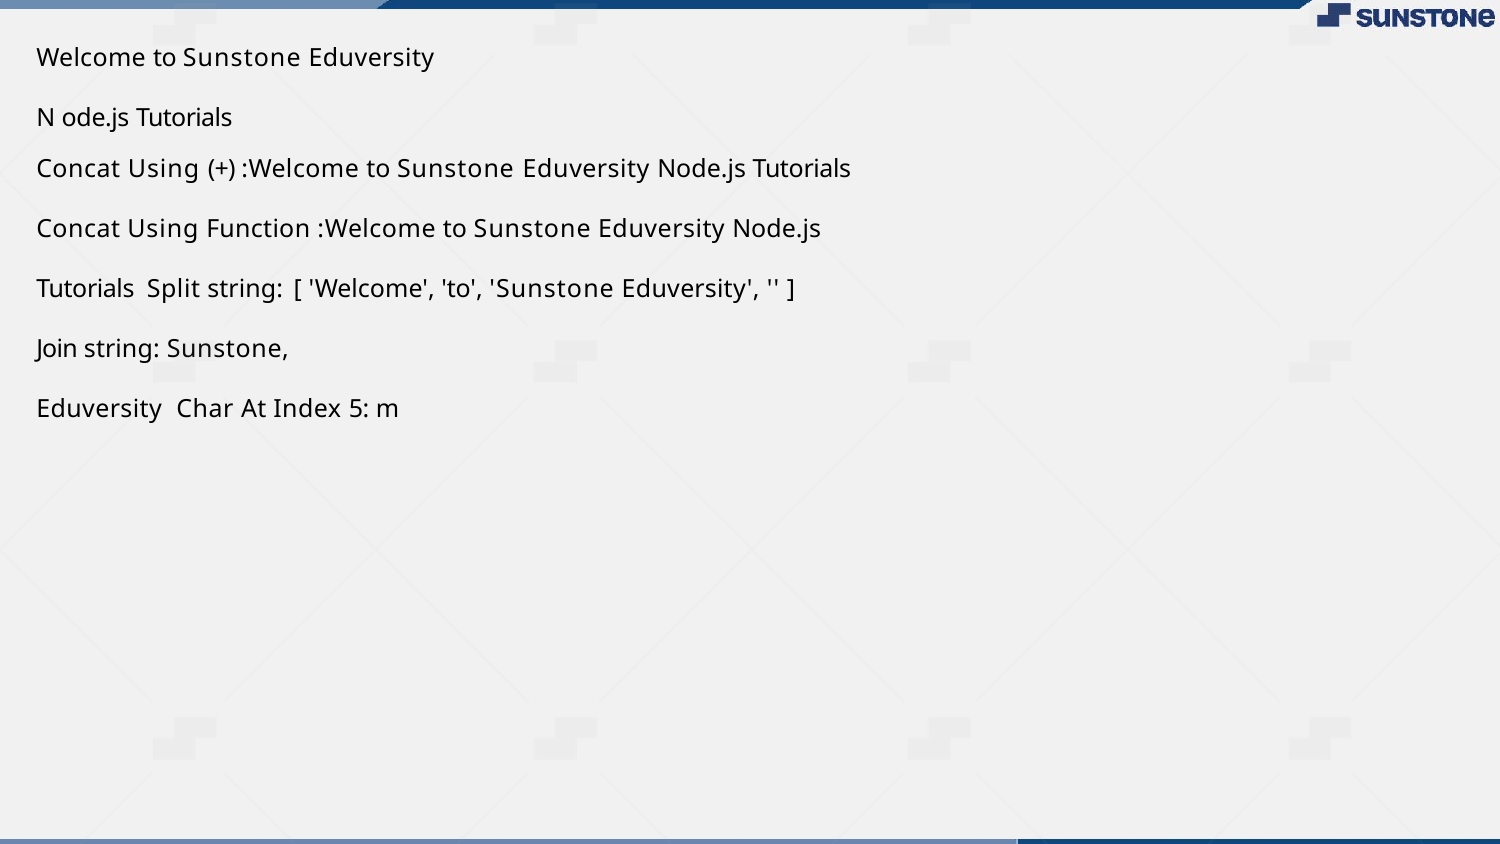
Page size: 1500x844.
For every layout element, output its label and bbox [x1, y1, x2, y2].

text_box [0, 0, 1500, 844]
